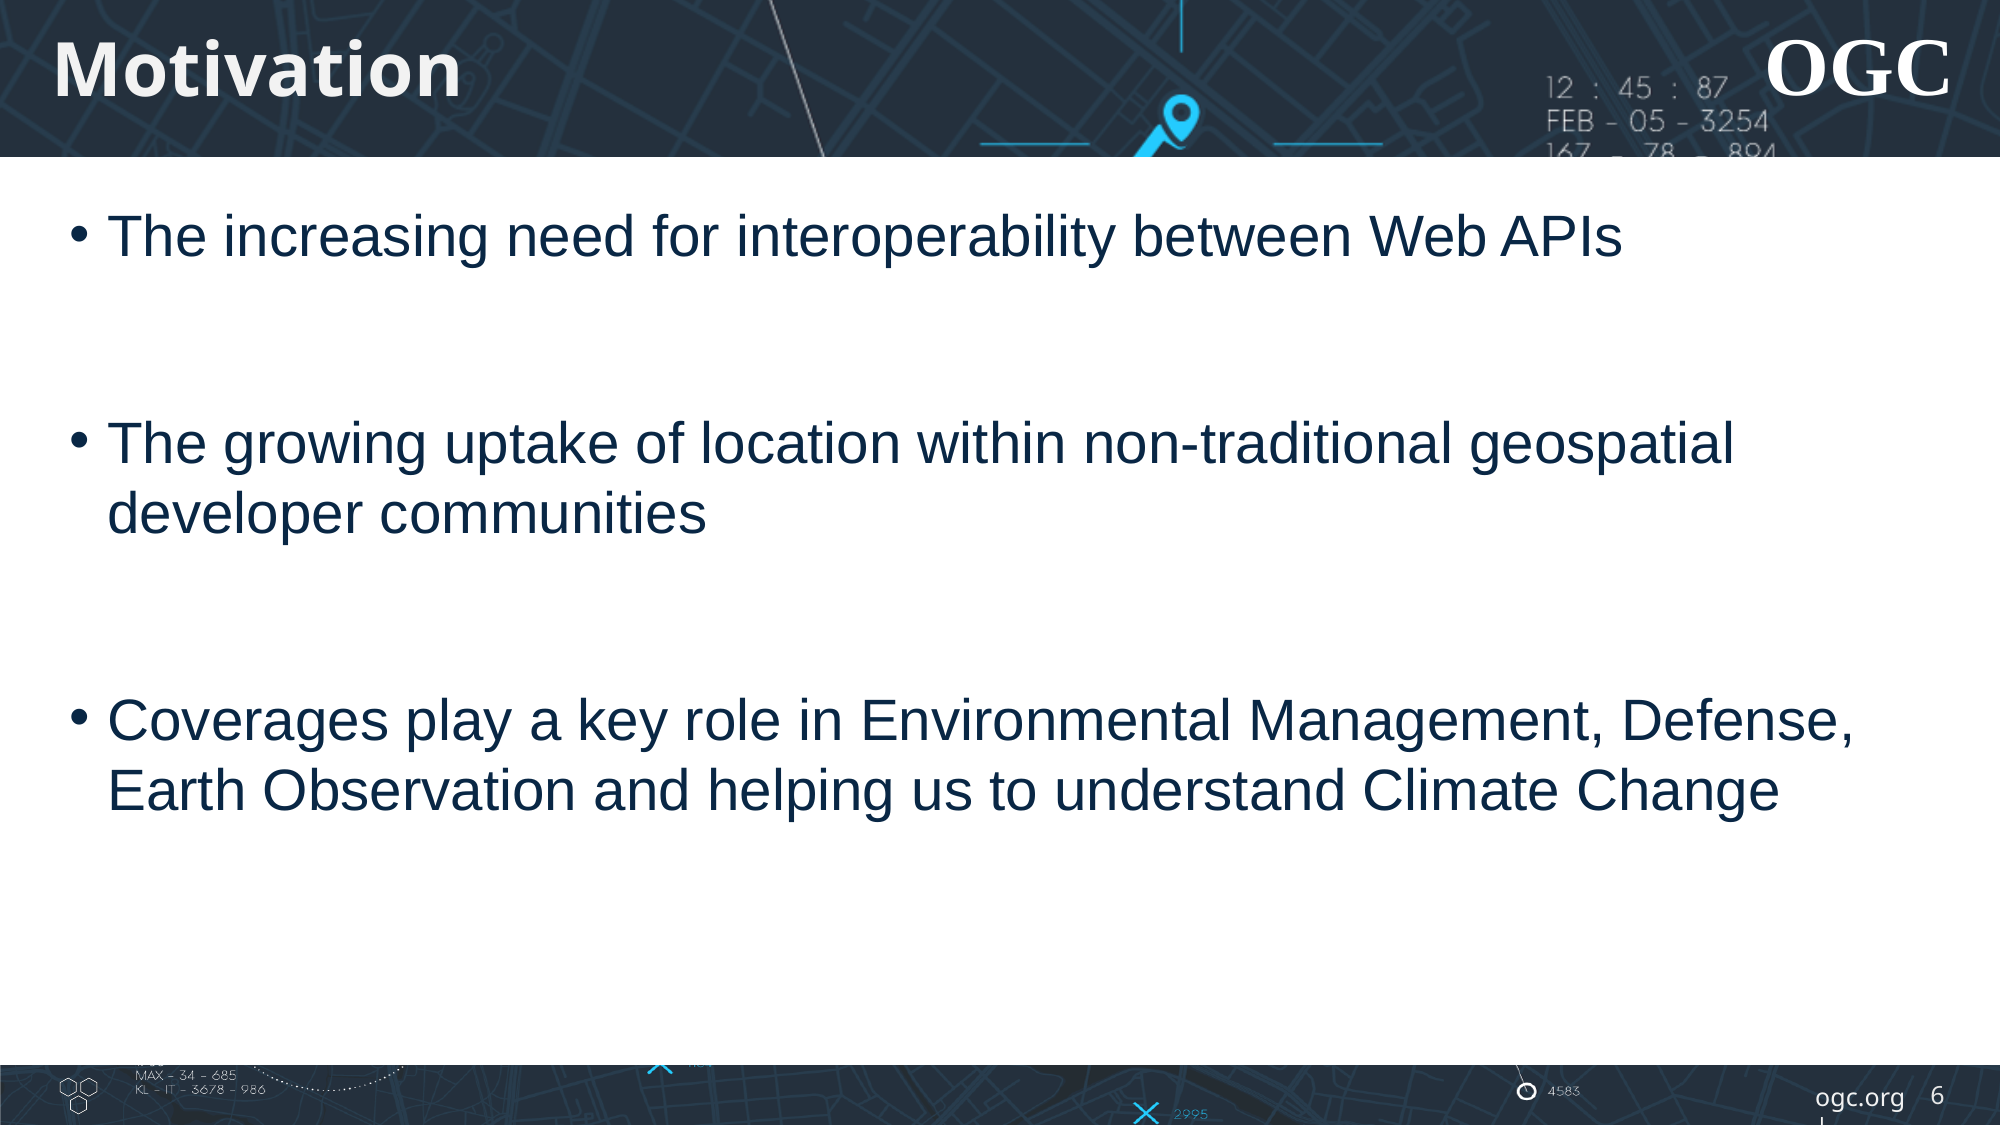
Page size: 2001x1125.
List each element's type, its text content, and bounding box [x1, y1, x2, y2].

slide_number 6 [1772, 1073, 1960, 1121]
title Motivation [36, 9, 1762, 135]
picture [51, 1069, 106, 1123]
list The increasing need for interoperability between Web APIs The growing uptake of location within non-traditional geospatial developer communities Coverages play a key role in Environmental Management, Defense, Earth Observation and helping us to understand Climate Change [54, 190, 1960, 1008]
